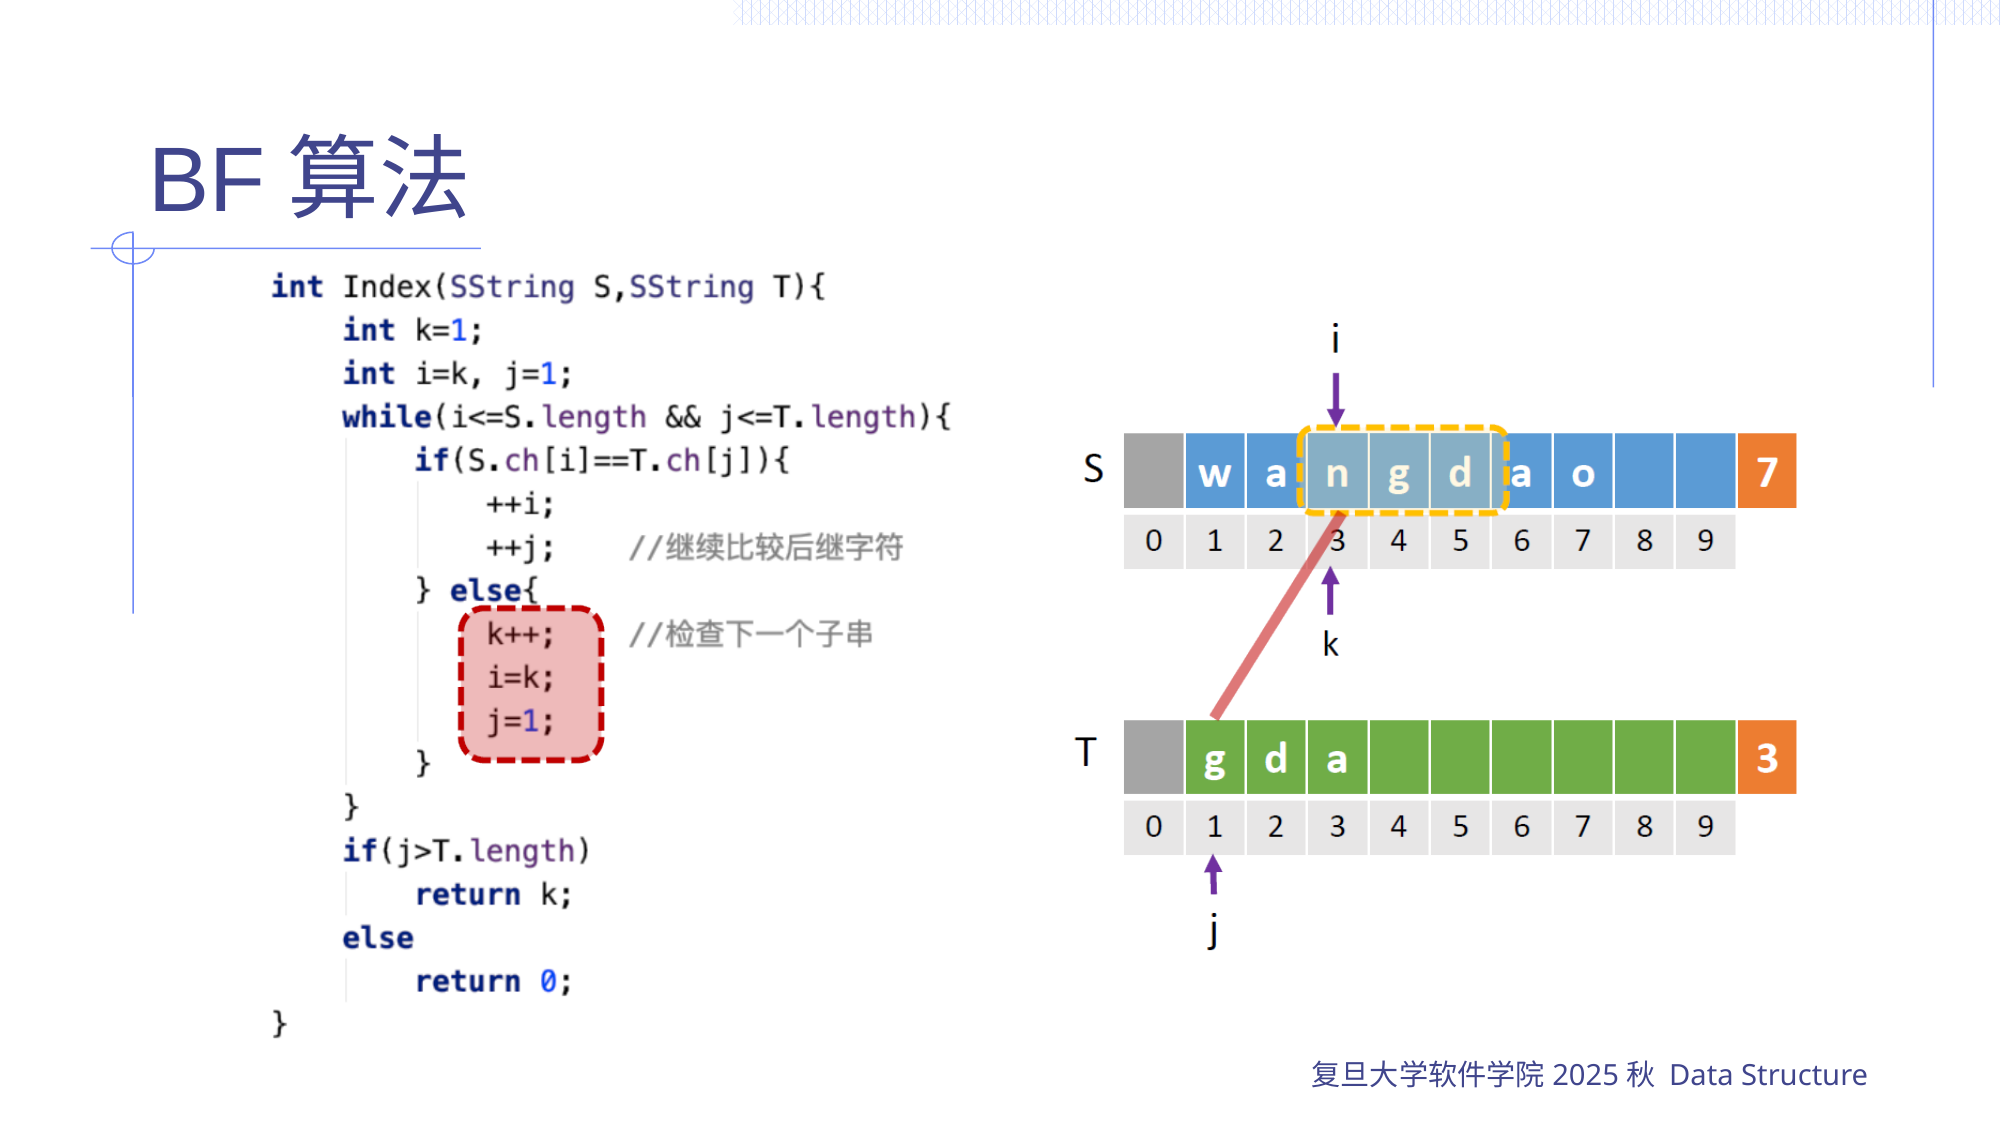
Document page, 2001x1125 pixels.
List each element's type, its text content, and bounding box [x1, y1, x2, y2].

title BF算法 [133, 50, 1834, 238]
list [220, 249, 1847, 1051]
